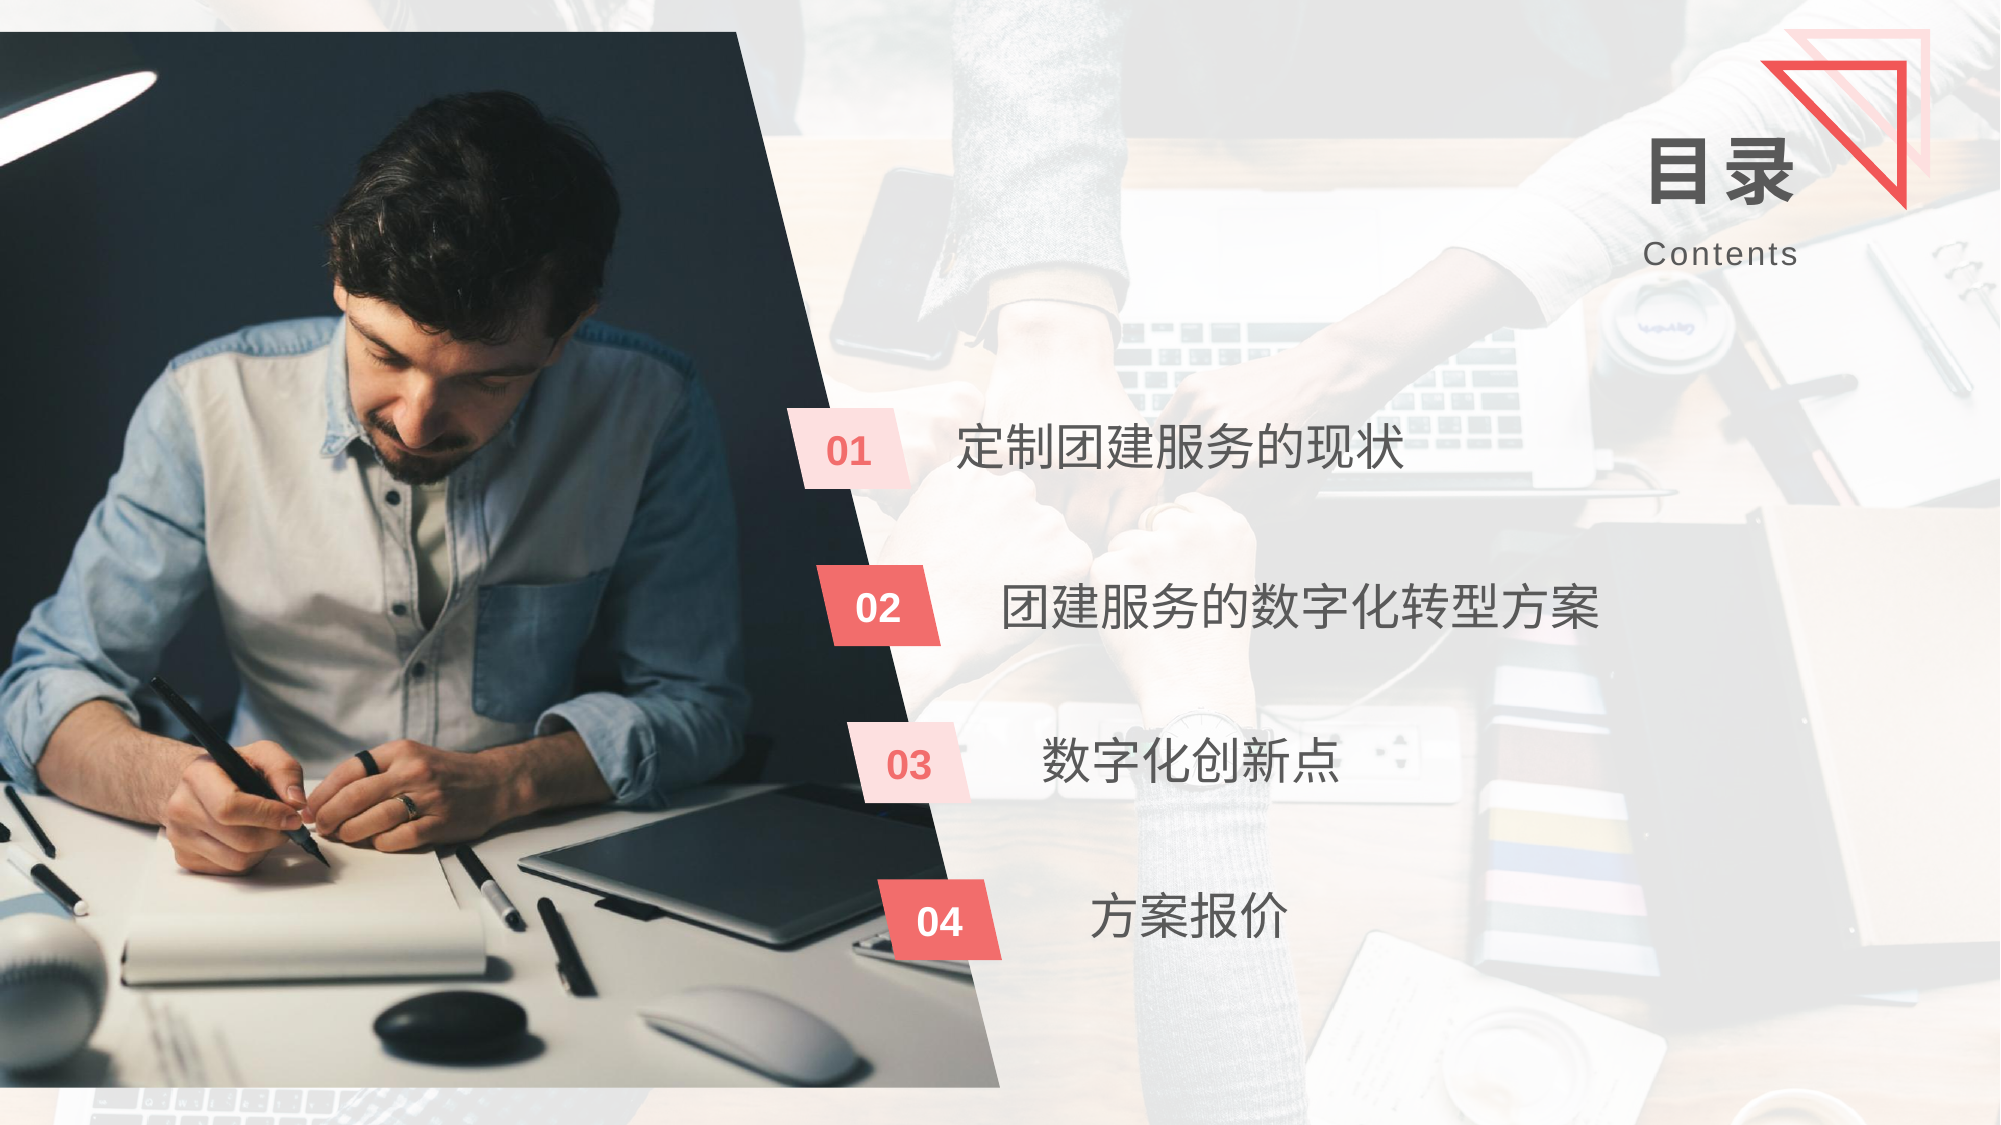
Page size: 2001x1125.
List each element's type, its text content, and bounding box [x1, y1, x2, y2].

text_box 目录 [1316, 116, 1813, 221]
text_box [1766, 39, 1931, 194]
text_box 团建服务的数字化转型方案 [1000, 567, 1772, 643]
text_box 04 [1000, 946, 1004, 962]
text_box Contents [1316, 224, 1813, 280]
text_box 数字化创新点 [1027, 722, 1813, 797]
picture [0, 31, 1000, 1088]
text_box 定制团建服务的现状 [1000, 407, 1727, 483]
text_box 方案报价 [1075, 877, 1861, 953]
